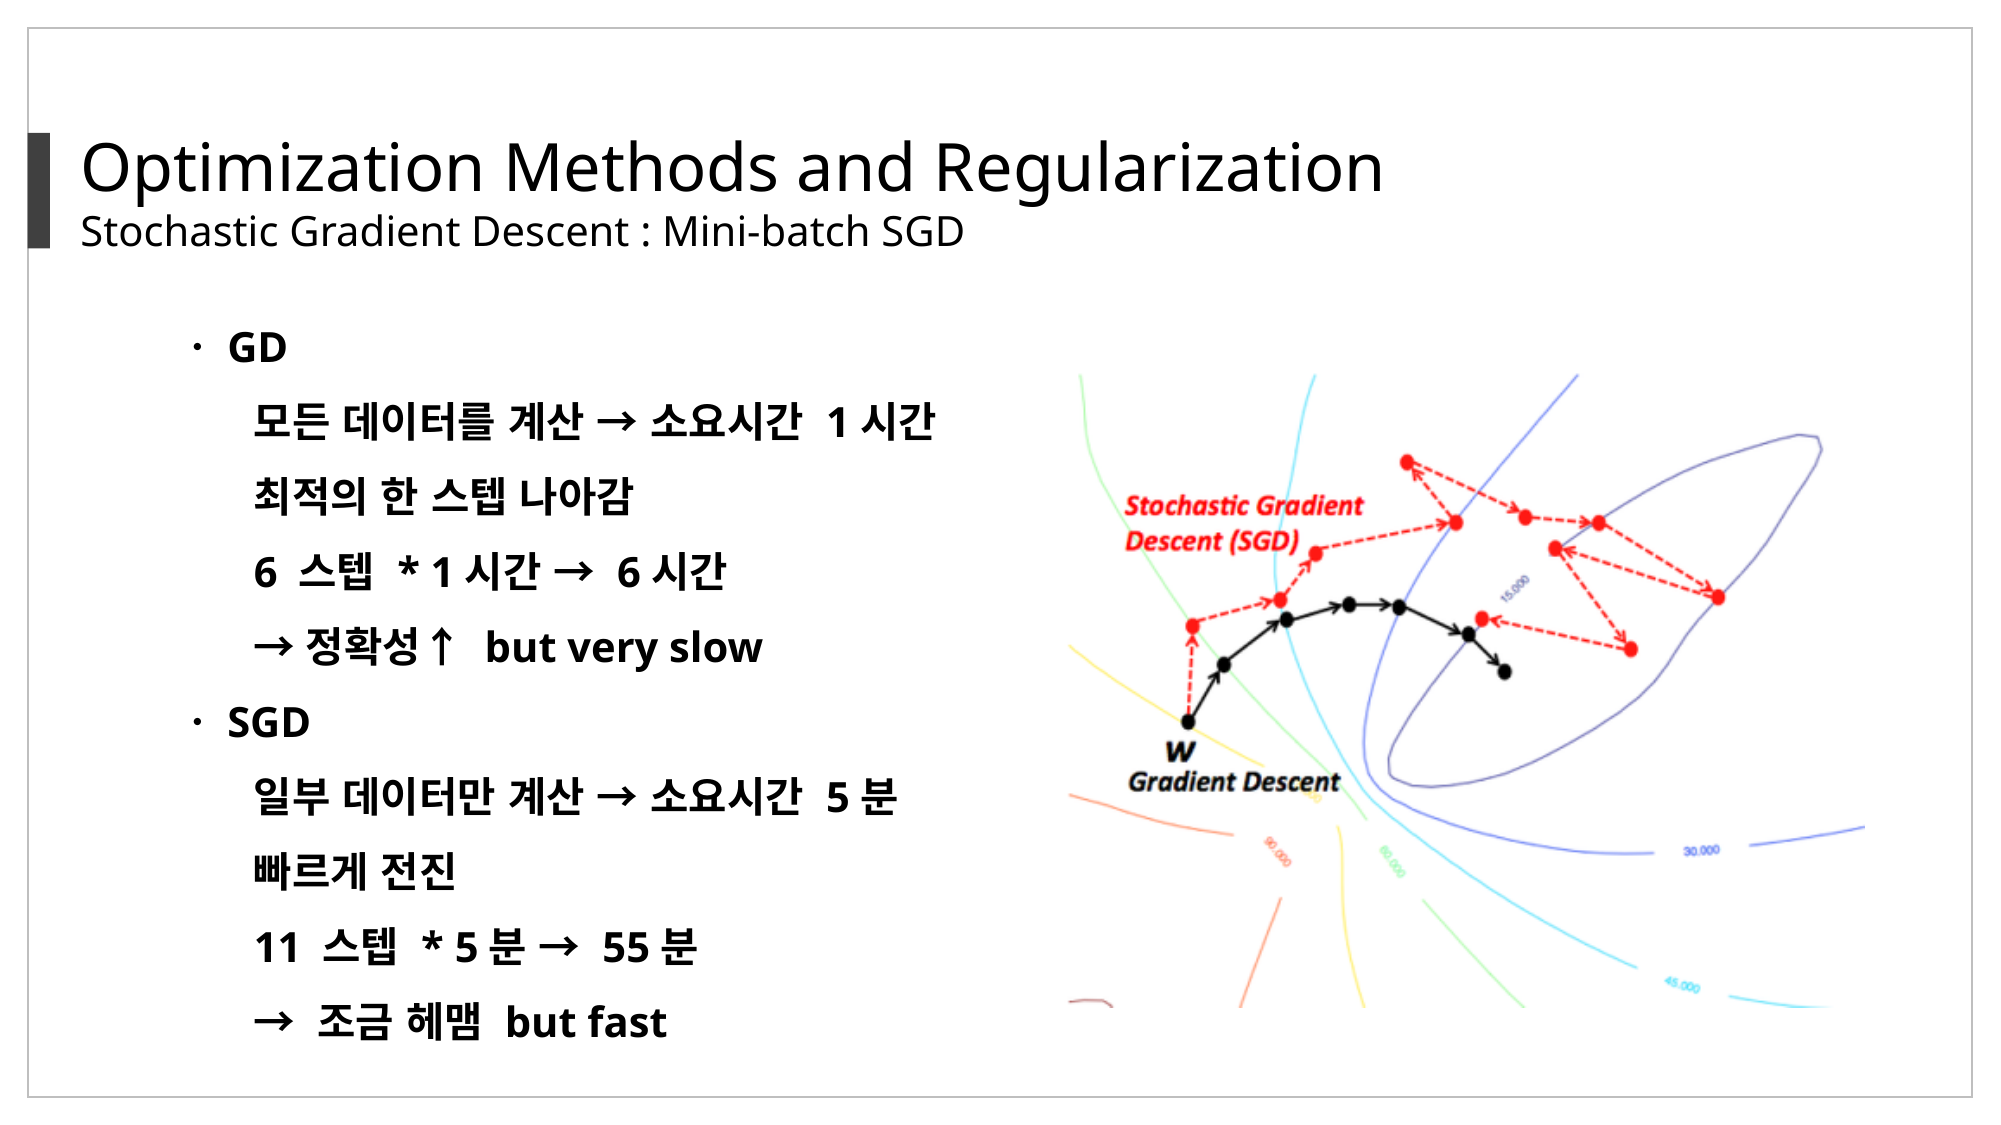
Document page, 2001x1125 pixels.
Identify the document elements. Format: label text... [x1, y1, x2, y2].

text_box ㆍGD 모든 데이터를 계산 → 소요시간 1시간 최적의 한 스텝 나아감 6 스텝 * 1시간 → 6시간 →정확성↑ but very slow ㆍSGD 일부 데이터만 계산 → 소요시간 5분 빠르게 전진 11 스텝 * 5분 → 55분 → 조금 헤맴 but fast [164, 288, 1000, 1053]
text_box Optimization Methods and Regularization Stochastic Gradient Descent : Mini-batch SGD [65, 117, 1419, 263]
text_box [27, 27, 1973, 1098]
picture [1001, 367, 1865, 1008]
text_box [27, 132, 51, 249]
